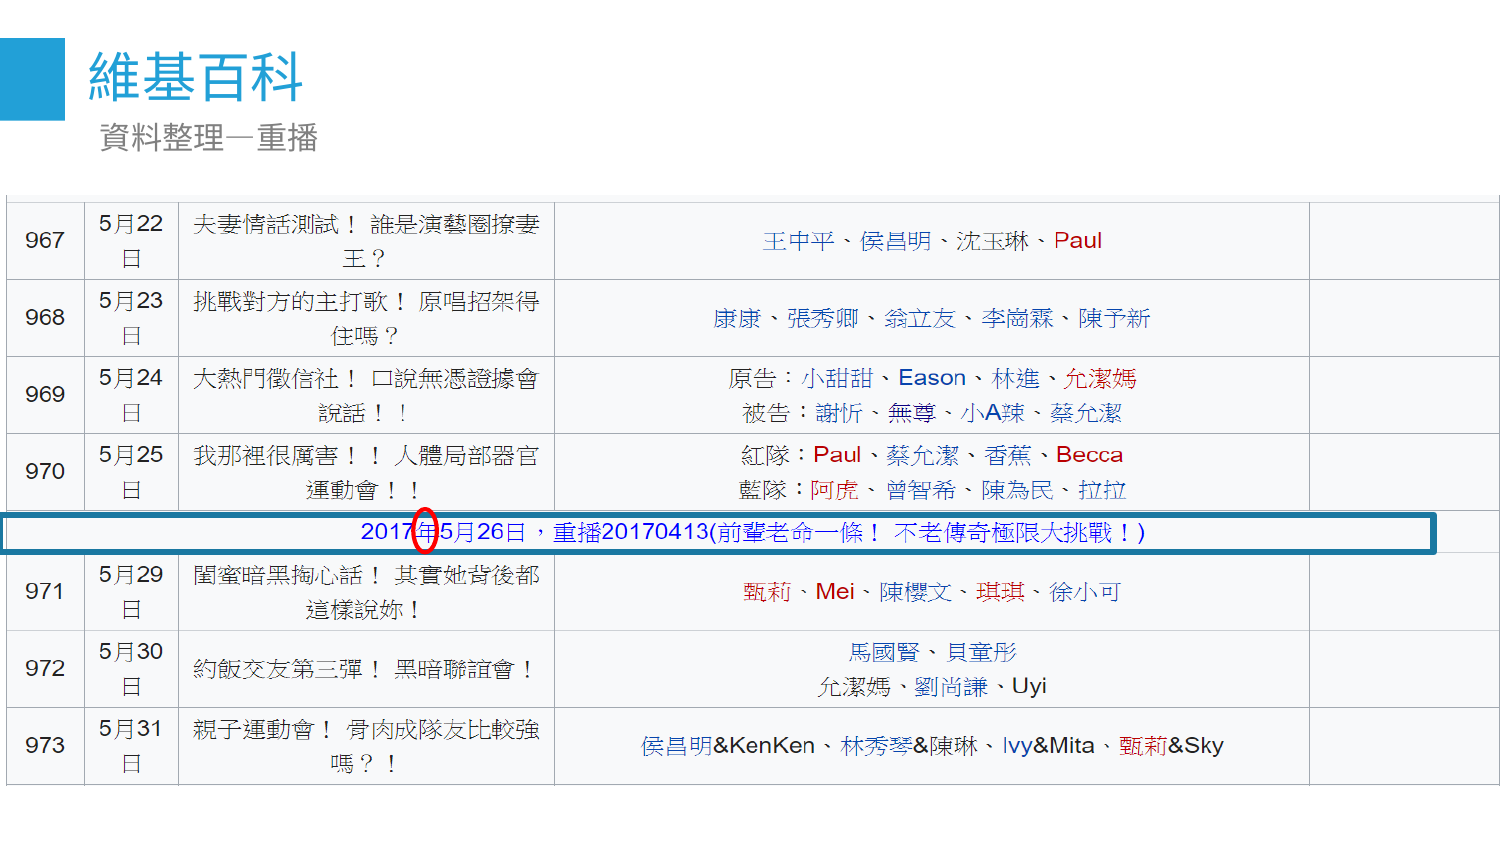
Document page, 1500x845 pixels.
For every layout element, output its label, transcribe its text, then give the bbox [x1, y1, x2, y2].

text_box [0, 37, 379, 121]
text_box 資料整理—重播 [88, 129, 353, 162]
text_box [0, 195, 1500, 786]
